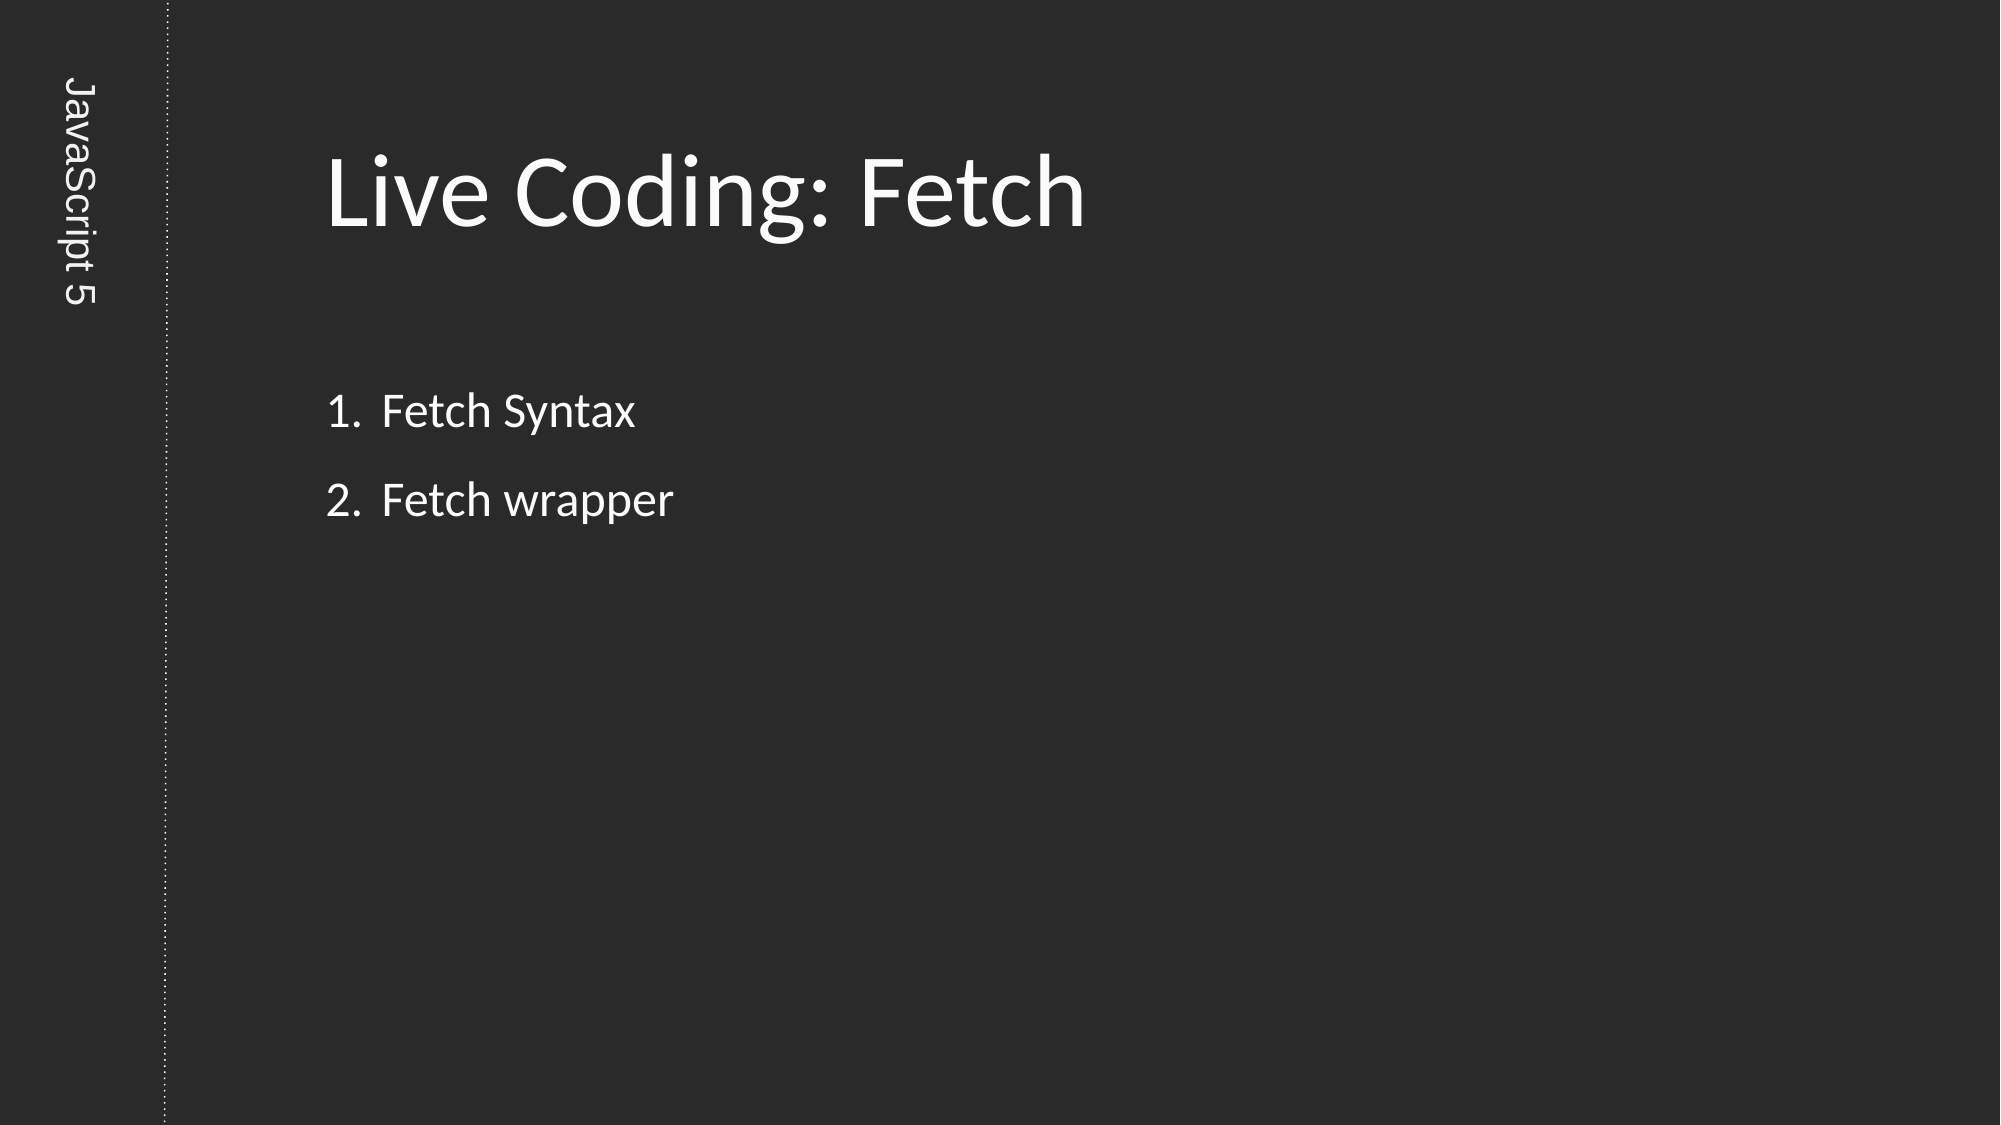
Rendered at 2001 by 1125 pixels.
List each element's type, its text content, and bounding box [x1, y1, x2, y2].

title Live Coding: Fetch [310, 114, 1855, 265]
list Fetch Syntax Fetch wrapper [310, 281, 1702, 1100]
